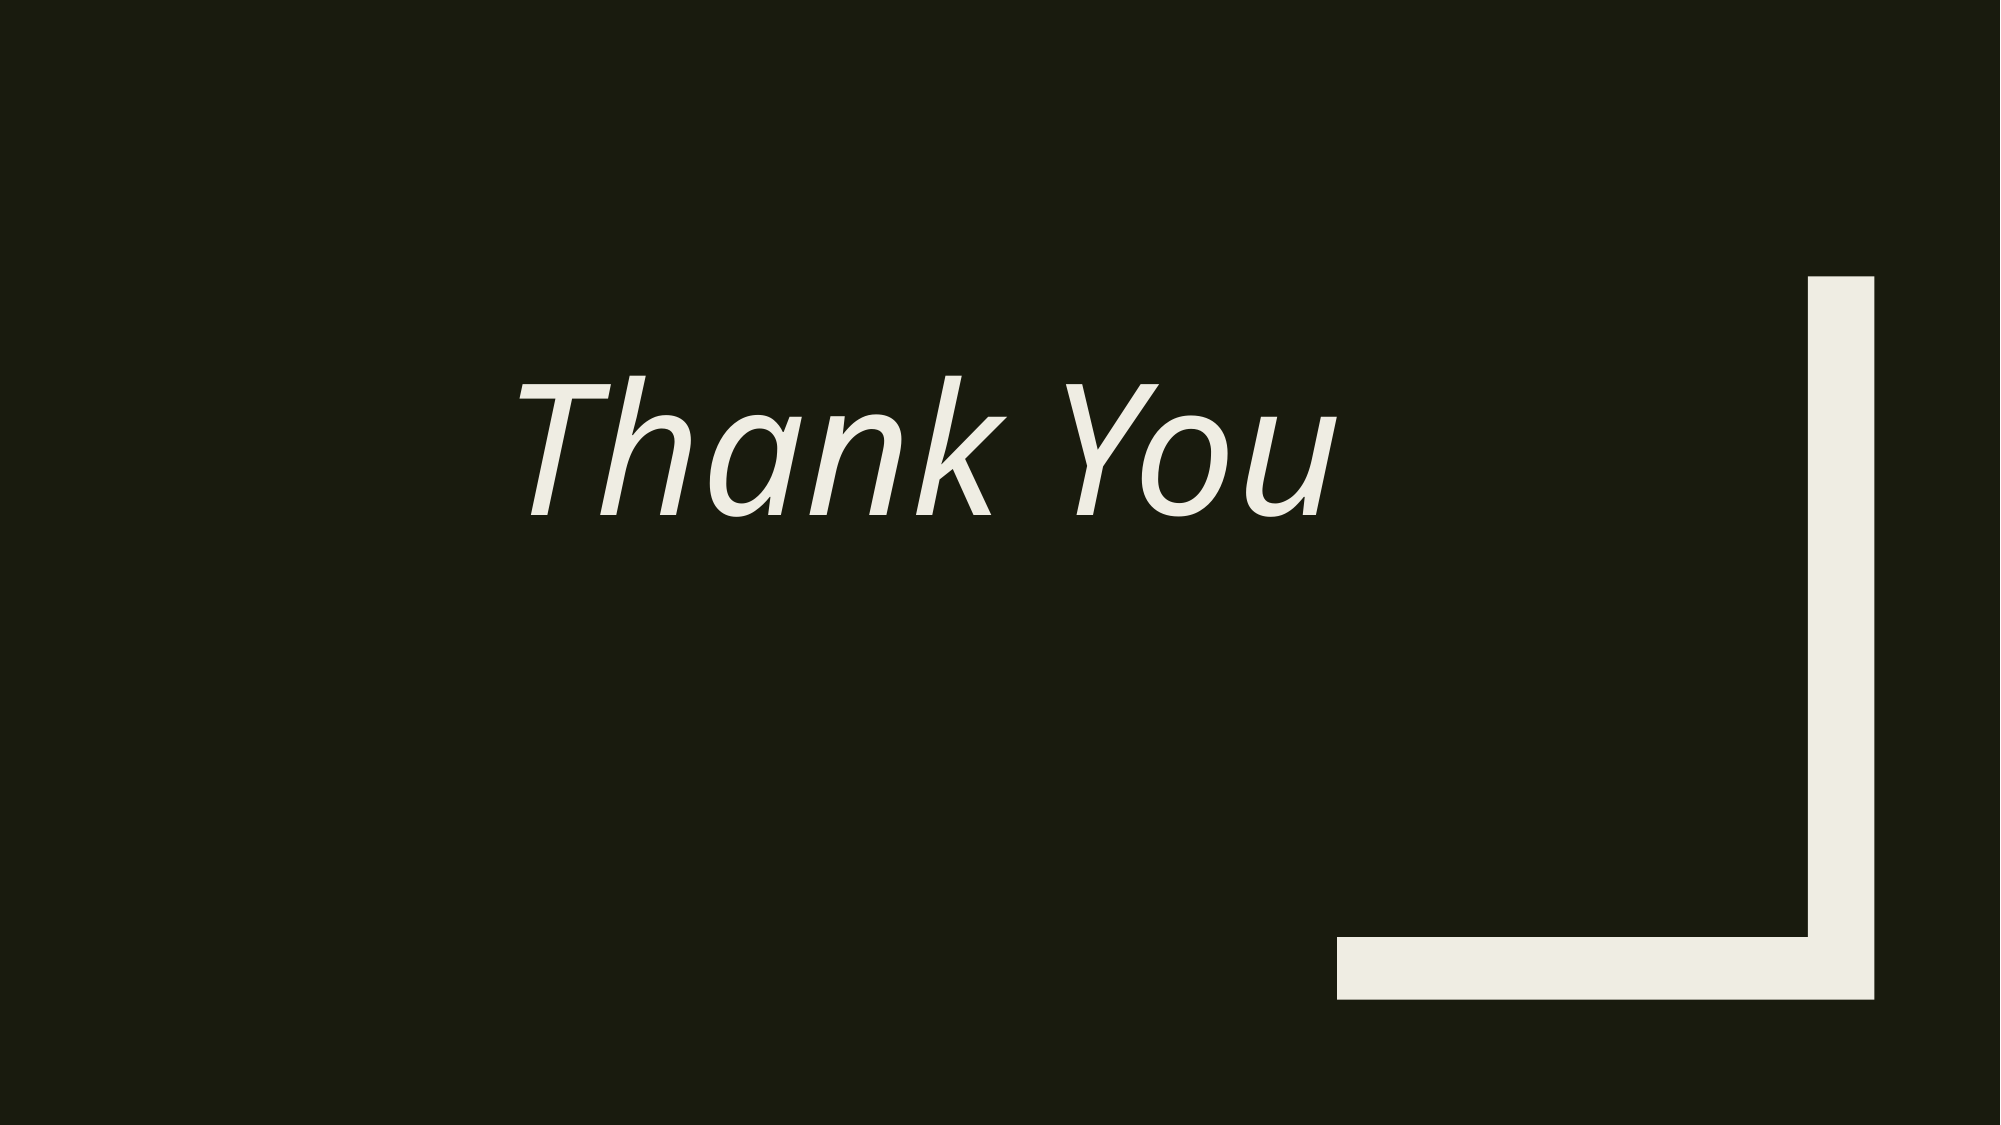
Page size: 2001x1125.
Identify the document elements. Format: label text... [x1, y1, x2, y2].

title Thank You [135, 283, 1713, 563]
